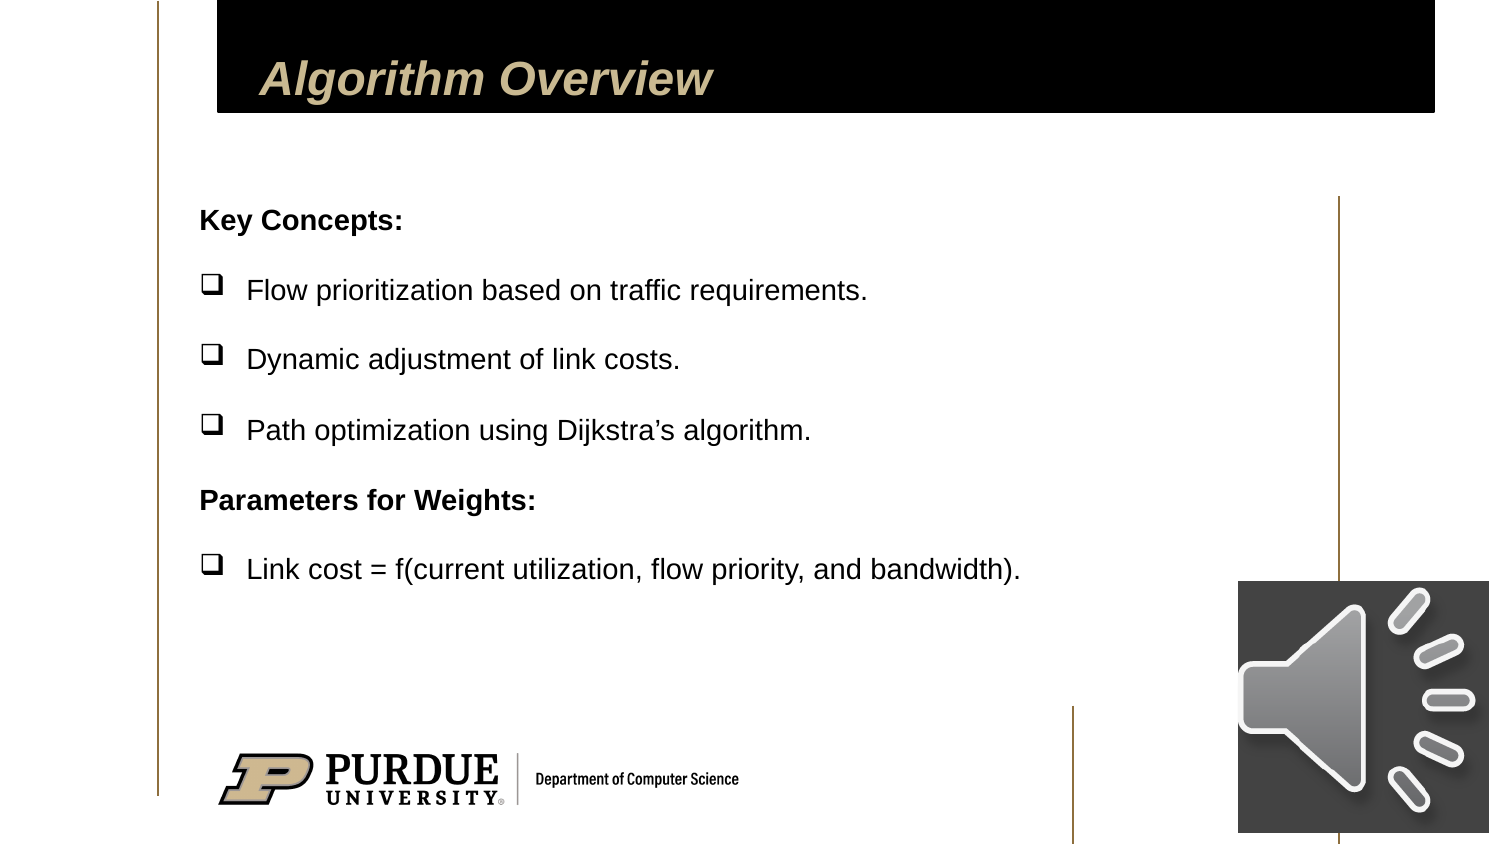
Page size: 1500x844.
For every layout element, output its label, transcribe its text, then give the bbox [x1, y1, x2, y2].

picture [1236, 580, 1490, 834]
title Algorithm Overview [257, 51, 1245, 197]
picture [218, 751, 750, 808]
text_box Key Concepts: Flow prioritization based on traffic requirements. Dynamic adjustment of link costs. Path optimization using Dijkstra’s algorithm. Parameters for Weights: Link cost = f(current utilization, flow priority, and bandwidth). [184, 151, 1068, 589]
